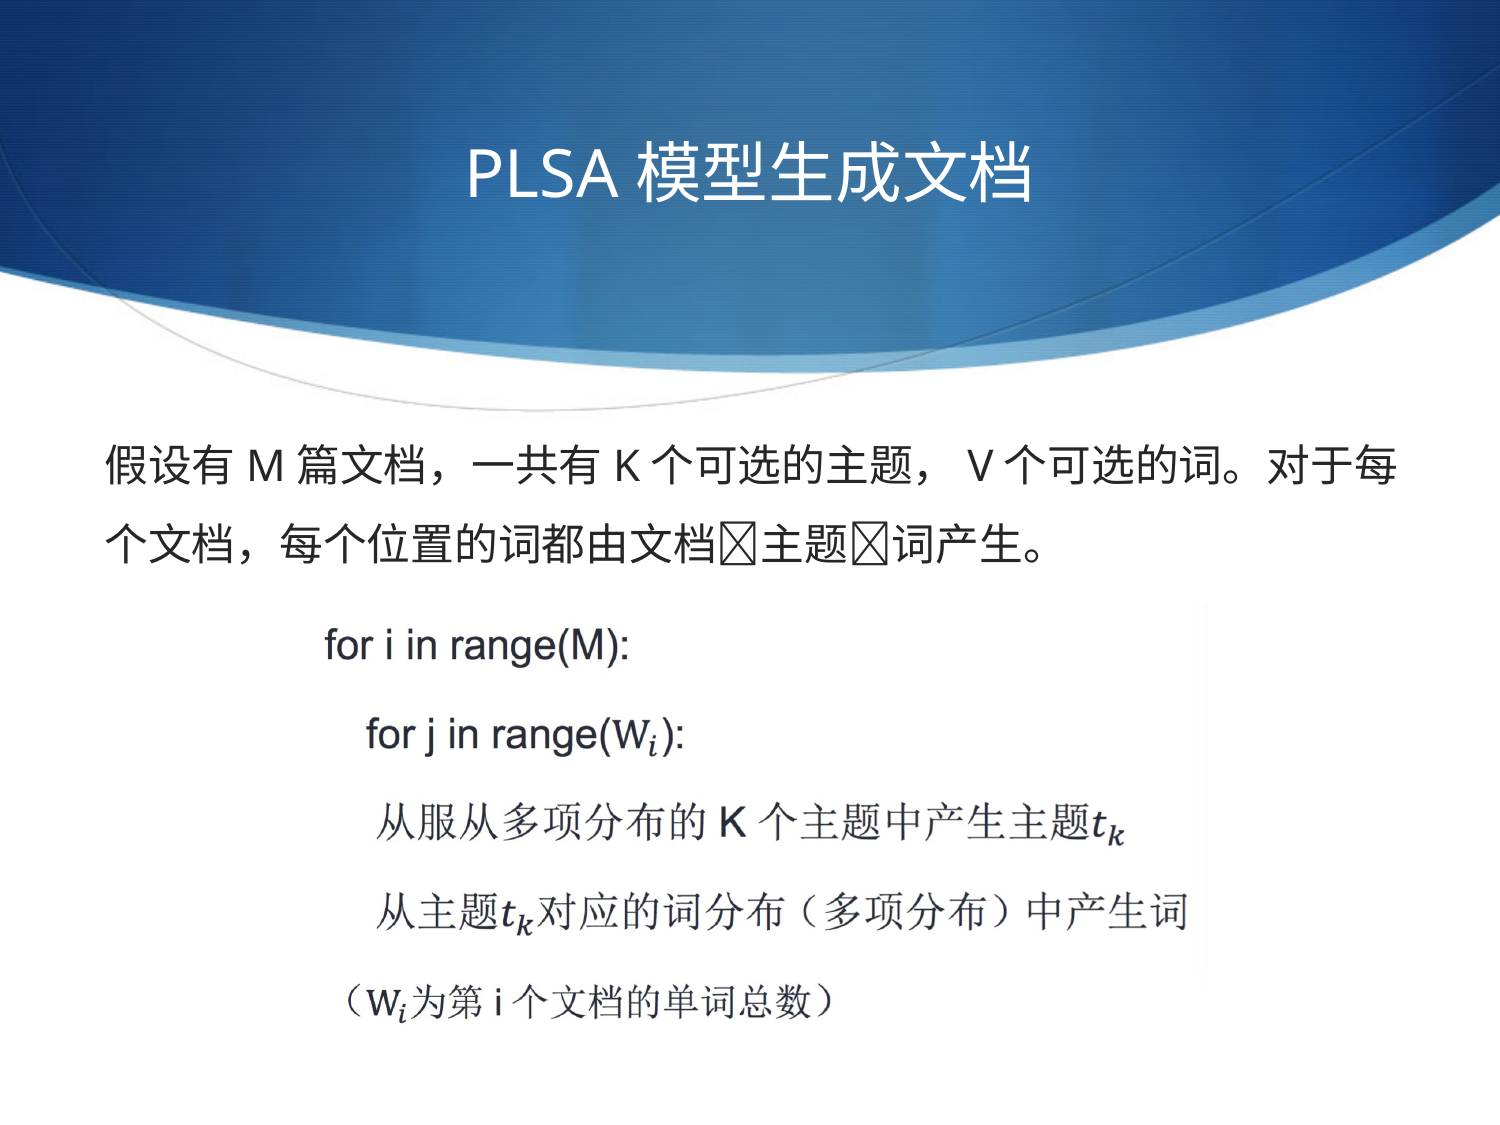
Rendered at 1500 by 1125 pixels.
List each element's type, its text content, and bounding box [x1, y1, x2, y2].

picture [0, 0, 1500, 1125]
list 假设有M篇文档，一共有K个可选的主题，V个可选的词。对于每个文档，每个位置的词都由文档主题词产生。 [89, 403, 1440, 1007]
title PLSA模型生成文档 [75, 56, 1425, 245]
